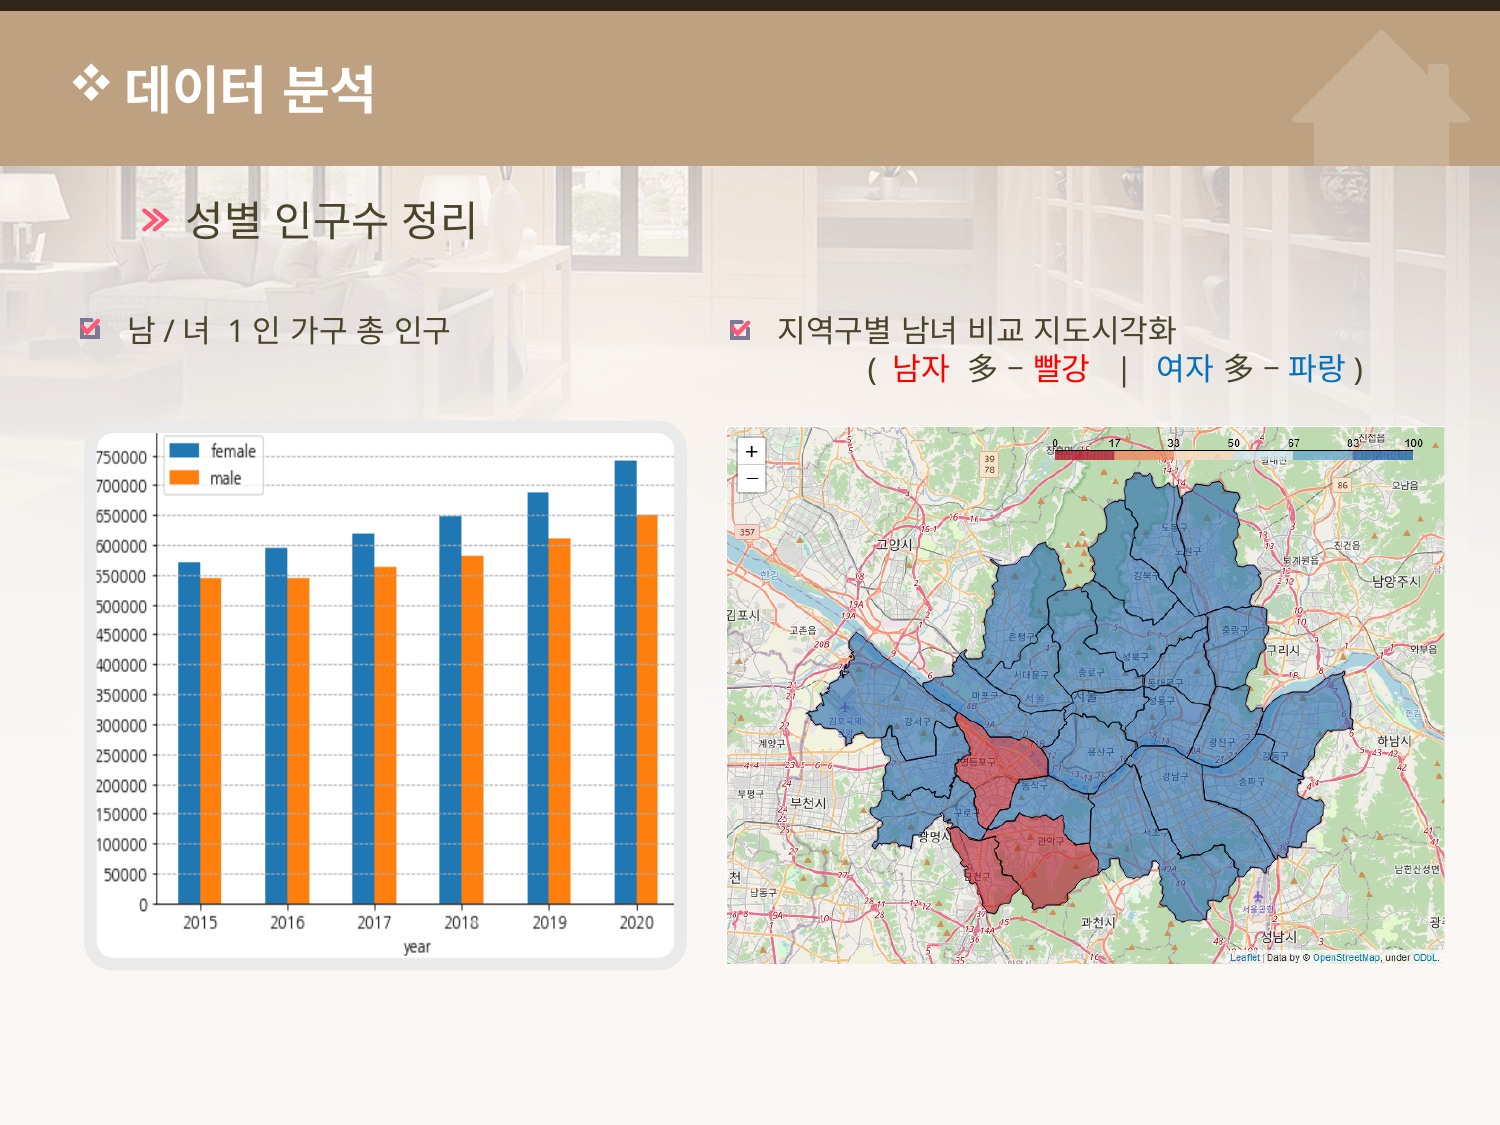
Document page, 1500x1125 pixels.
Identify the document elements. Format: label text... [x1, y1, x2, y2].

text_box 성별 인구수 정리 [171, 187, 987, 252]
text_box 지역구별 남녀 비교 지도시각화 ( 남자 多 – 빨강 | 여자 多 – 파랑) [702, 303, 1432, 394]
text_box [730, 320, 744, 326]
text_box 남/녀 1인 가구 총 인구 [52, 303, 643, 356]
text_box [730, 320, 751, 337]
text_box [730, 326, 750, 340]
text_box [80, 318, 94, 325]
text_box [143, 210, 167, 230]
text_box [80, 318, 101, 336]
picture [0, 0, 1500, 1125]
text_box [80, 325, 100, 339]
title 데이터 분석 [53, 23, 1110, 155]
